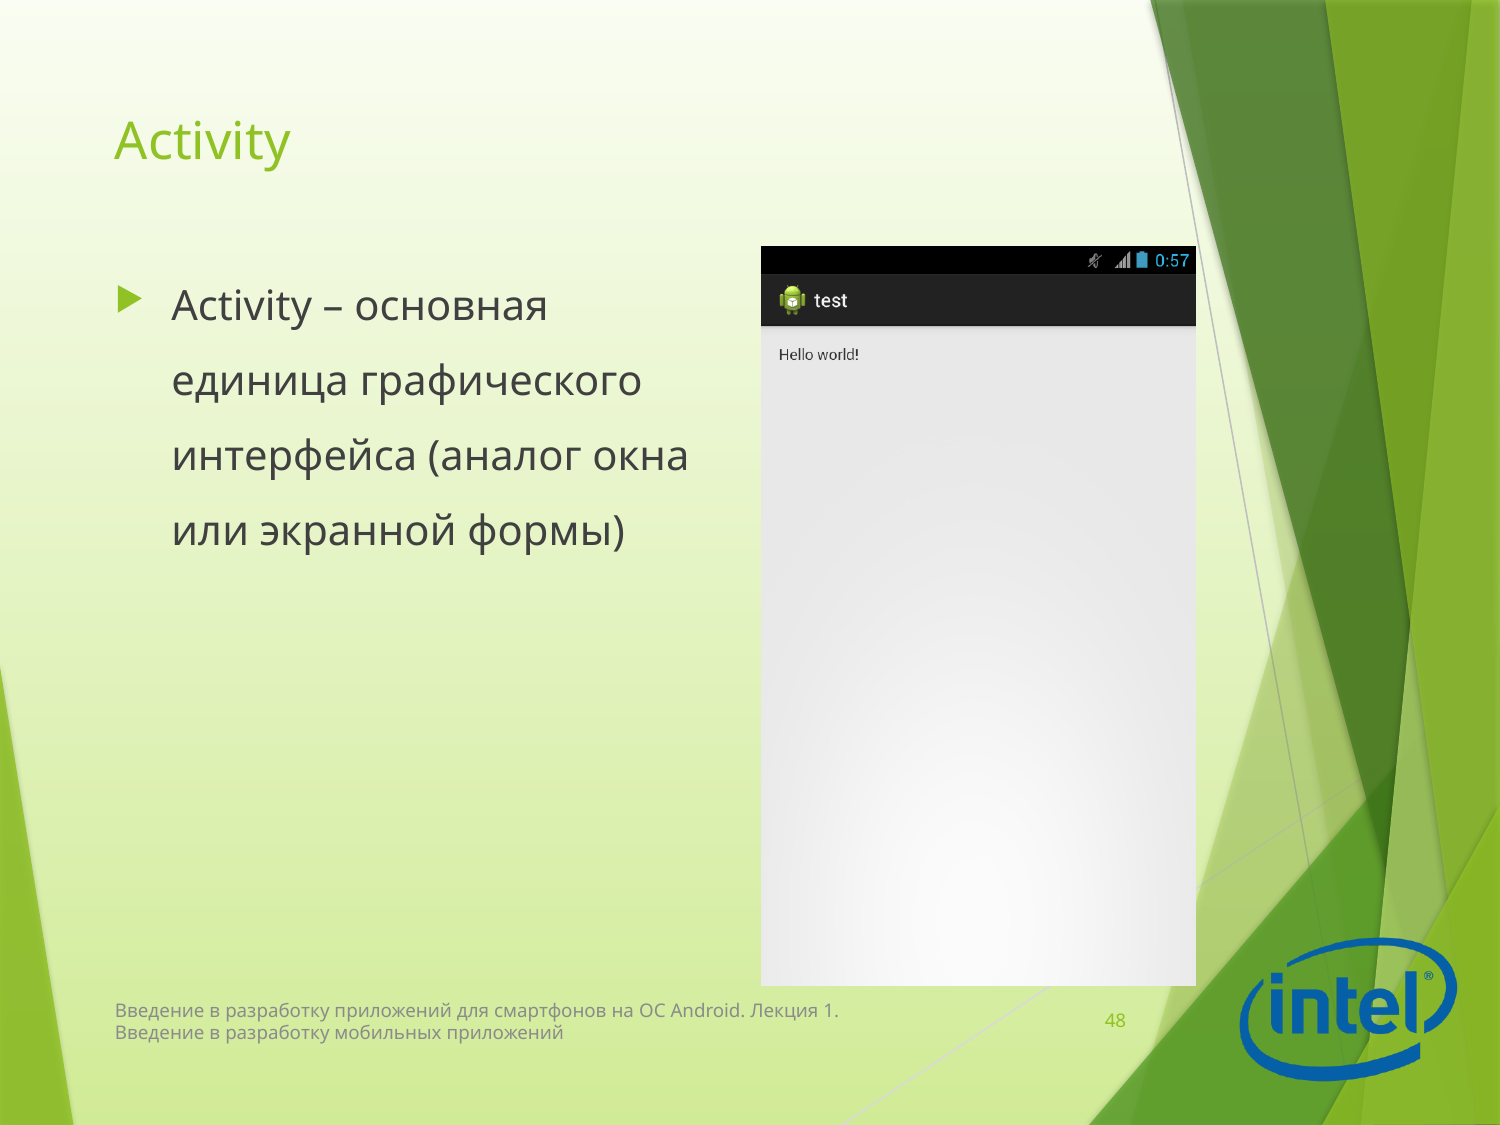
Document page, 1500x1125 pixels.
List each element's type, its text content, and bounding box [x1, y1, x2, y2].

footer Введение в разработку приложений для смартфонов на ОС Android. Лекция 1. Введение в разработку мобильных приложений [99, 991, 859, 1051]
slide_number 48 [1057, 995, 1142, 1051]
picture [761, 245, 1500, 1125]
list Activity – основная единица графического интерфейса (аналог окна или экранной формы) [99, 246, 739, 991]
title Activity [99, 99, 1142, 211]
